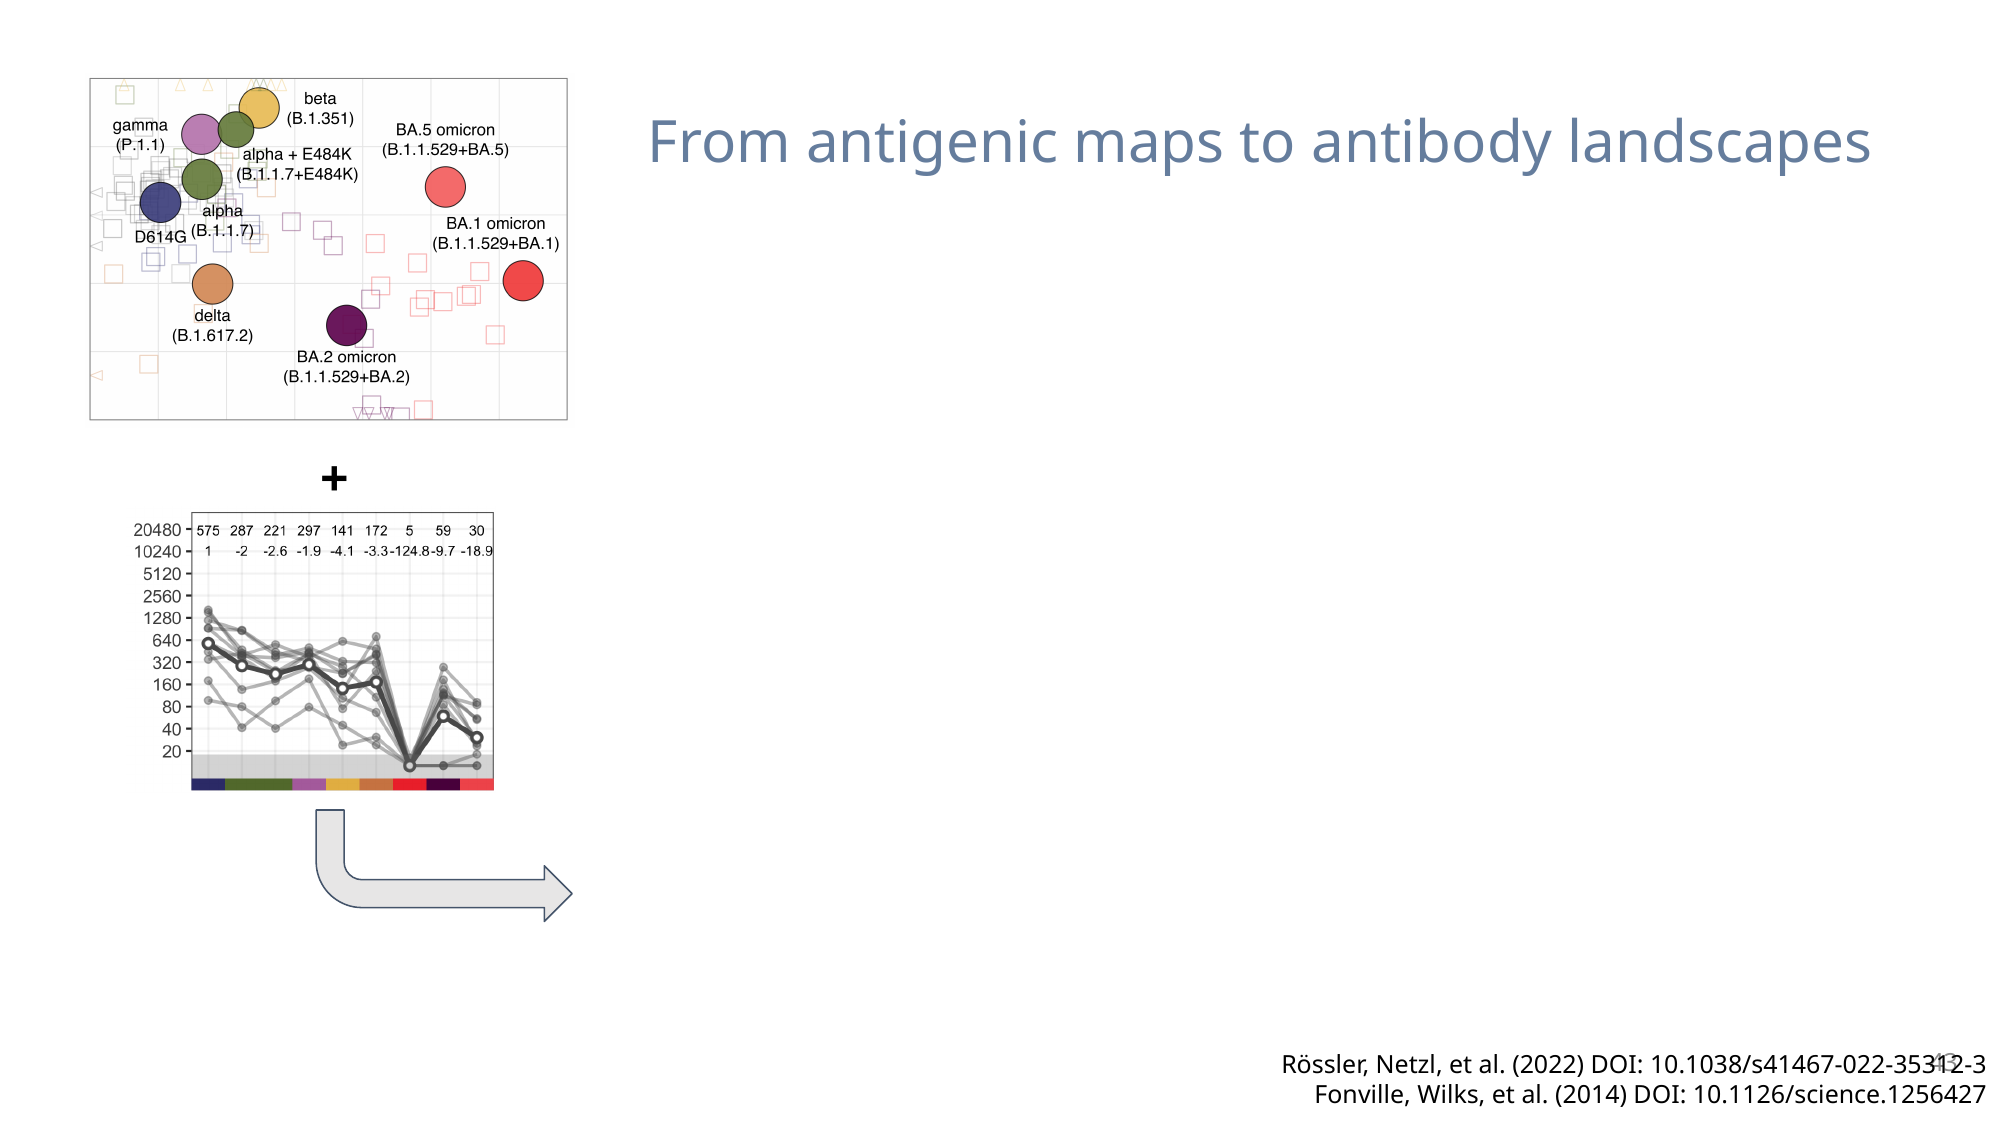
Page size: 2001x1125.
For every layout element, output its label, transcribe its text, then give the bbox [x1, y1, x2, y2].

text_box Rössler, Netzl, et al. (2022) DOI: 10.1038/s41467-022-35312-3 Fonville, Wilks, et al. (2014) DOI: 10.1126/science.1256427 [1266, 1041, 2000, 1117]
text_box [316, 810, 573, 922]
title From antigenic maps to antibody landscapes [632, 97, 1932, 223]
slide_number 43 [1853, 1019, 1974, 1106]
picture [126, 506, 496, 793]
text_box + [306, 438, 365, 506]
picture [84, 72, 575, 428]
